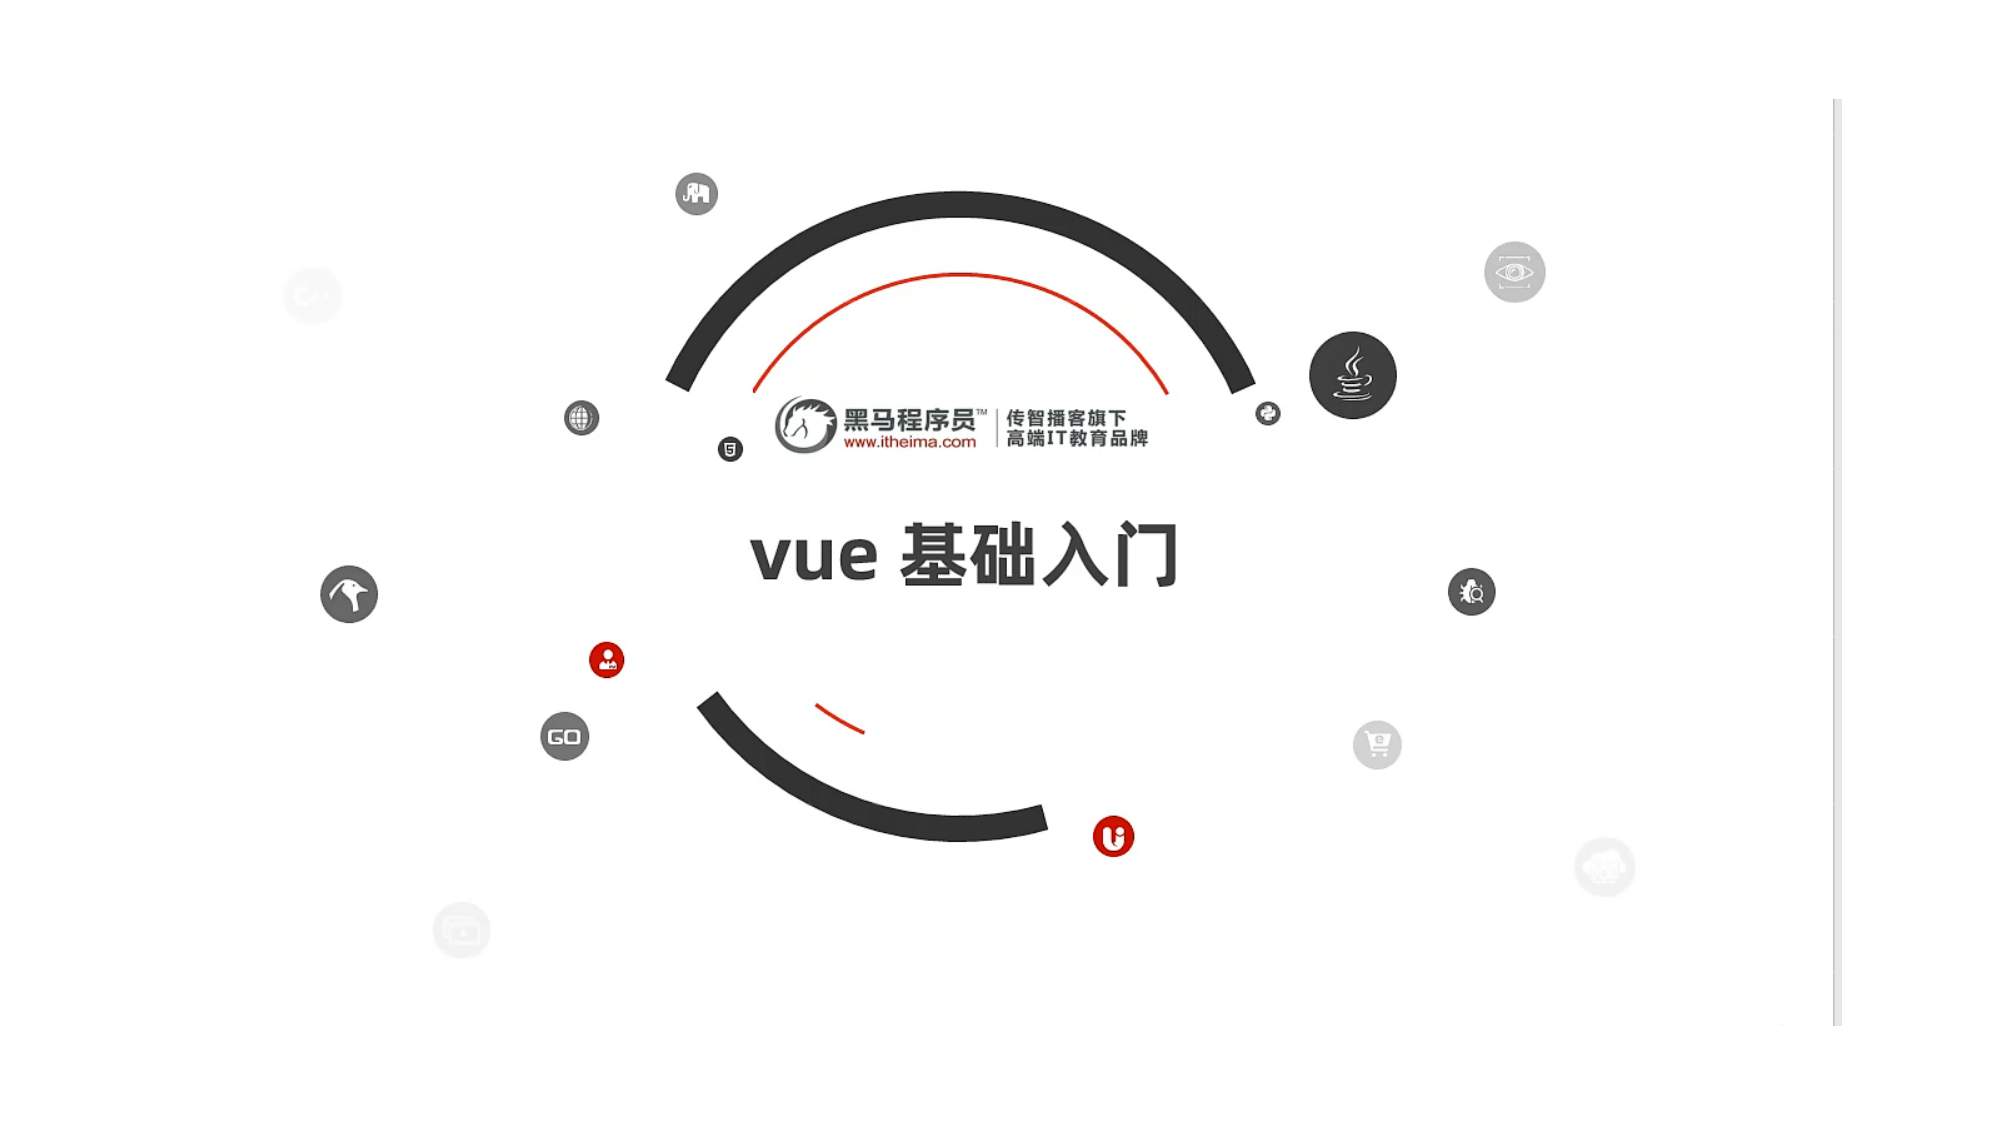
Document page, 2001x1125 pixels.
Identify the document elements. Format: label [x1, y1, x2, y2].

picture [157, 99, 1842, 1026]
